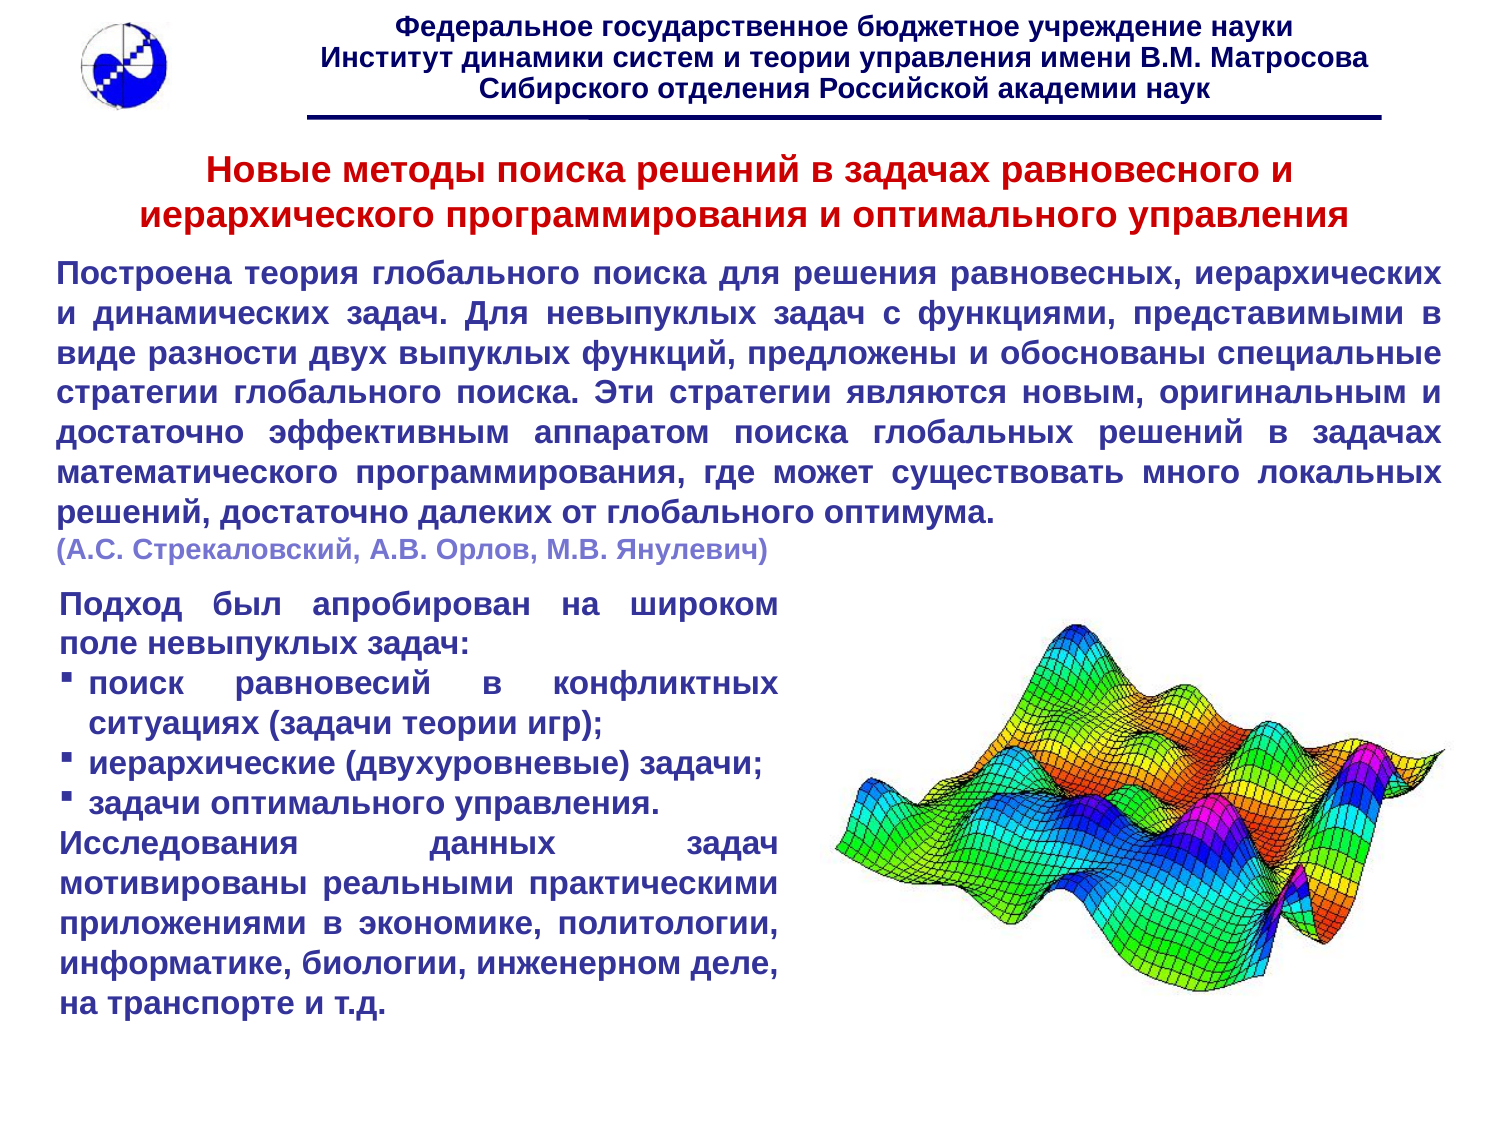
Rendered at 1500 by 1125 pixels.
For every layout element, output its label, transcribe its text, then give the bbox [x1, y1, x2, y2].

picture [820, 562, 1459, 1048]
title Новые методы поиска решений в задачах равновесного и иерархического программирования и оптимального управления [41, 137, 1459, 253]
text_box Подход был апробирован на широком поле невыпуклых задач: поиск равновесий в конфликтных ситуациях (задачи теории игр); иерархические (двухуровневые) задачи; задачи оптимального управления. Исследования данных задач мотивированы реальными практическими приложениями в экономике, политологии, информатике, биологии, инженерном деле, на транспорте и т.д. [44, 574, 795, 1029]
picture [80, 22, 172, 111]
list Построена теория глобального поиска для решения равновесных, иерархических и динамических задач. Для невыпуклых задач с функциями, представимыми в виде разности двух выпуклых функций, предложены и обоснованы специальные стратегии глобального поиска. Эти стратегии являются новым, оригинальным и достаточно эффективным аппаратом поиска глобальных решений в задачах математического программирования, где может существовать много локальных решений, достаточно далеких от глобального оптимума. (А.С. Стрекаловский, А.В. Орлов, М.В. Янулевич) [41, 253, 1459, 587]
